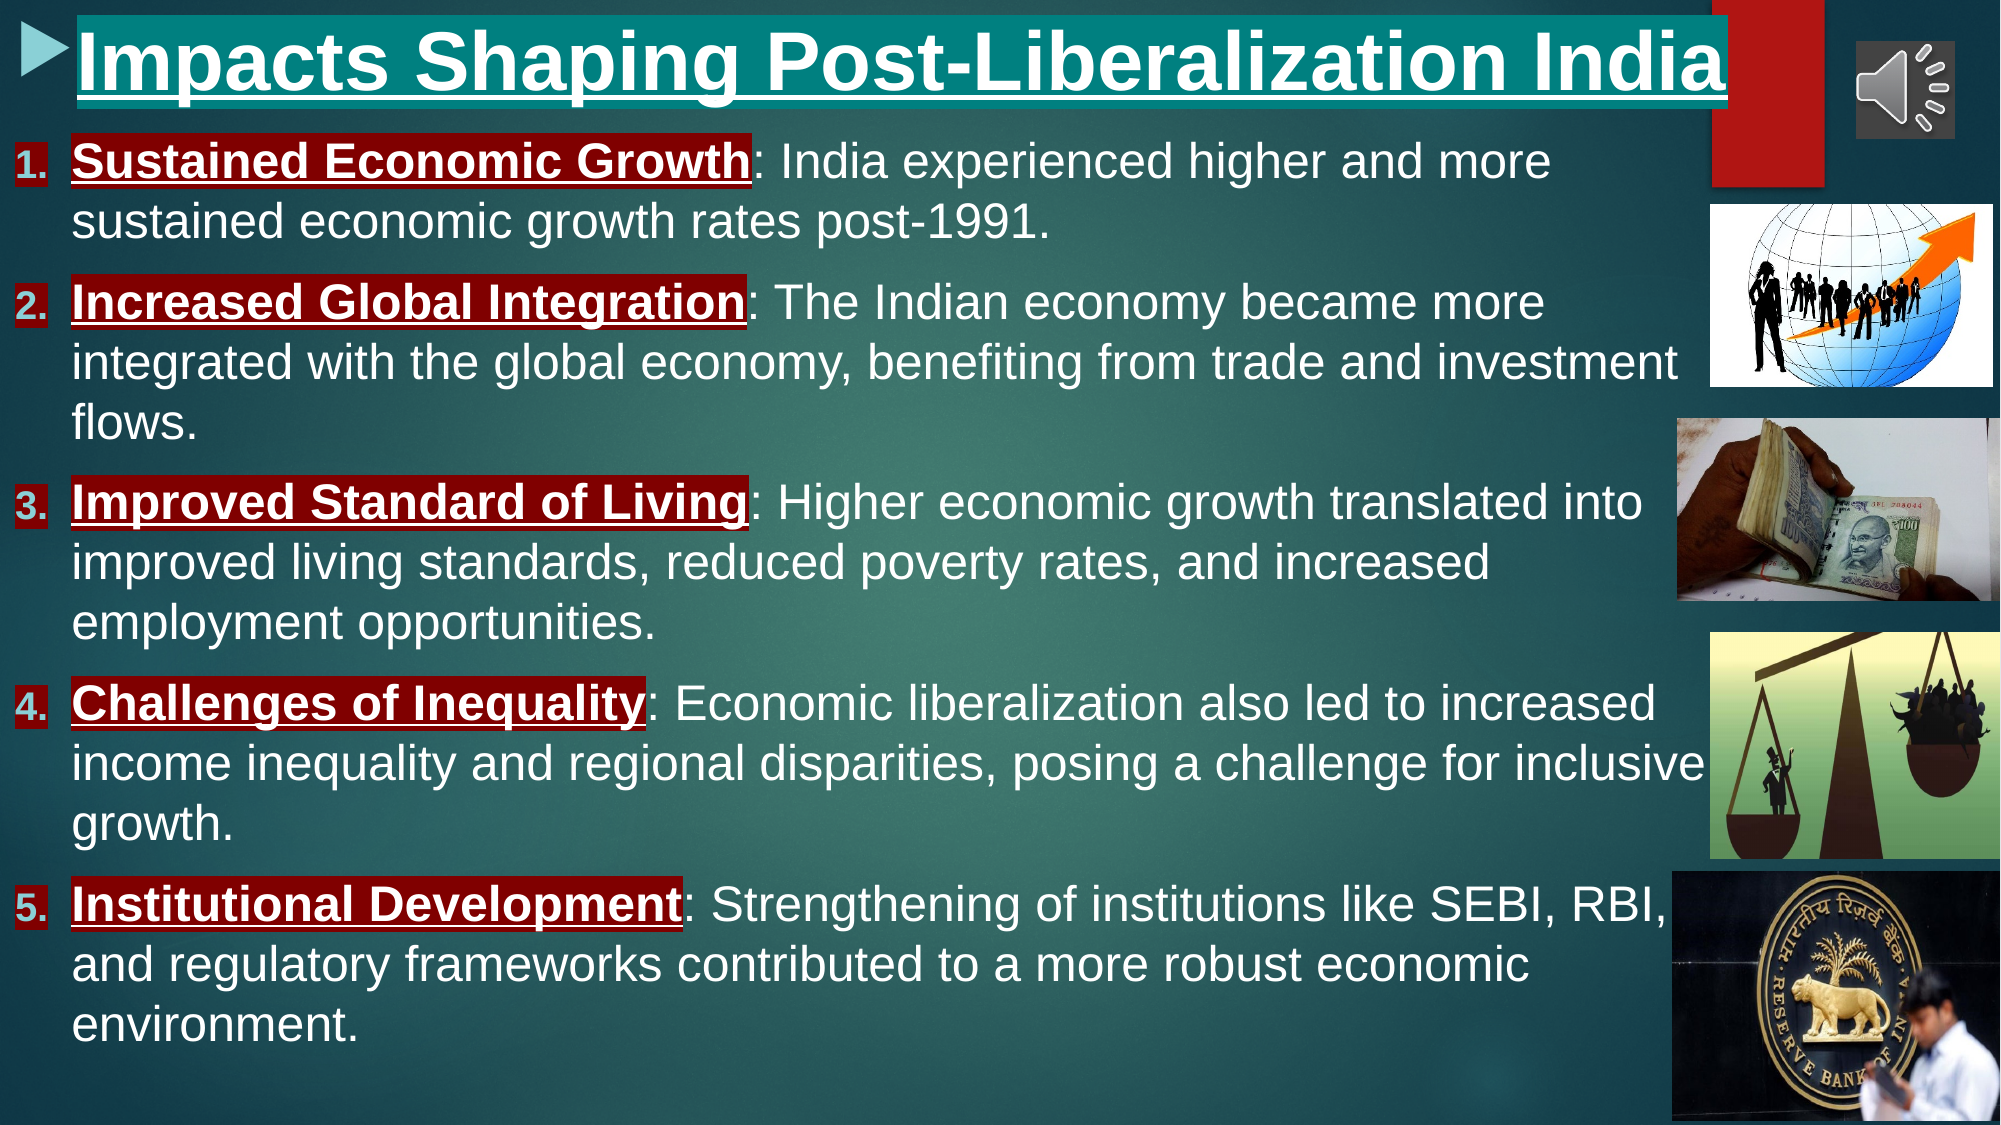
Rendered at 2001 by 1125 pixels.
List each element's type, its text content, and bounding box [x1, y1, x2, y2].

picture [1672, 870, 2000, 1121]
picture [1676, 418, 2000, 601]
picture [1710, 204, 1993, 387]
list Impacts Shaping Post-Liberalization India Sustained Economic Growth: India experienced higher and more sustained economic growth rates post-1991. Increased Global Integration: The Indian economy became more integrated with the global economy, benefiting from trade and investment flows. Improved Standard of Living: Higher economic growth translated into improved living standards, reduced poverty rates, and increased employment opportunities. Challenges of Inequality: Economic liberalization also led to increased income inequality and regional disparities, posing a challenge for inclusive growth. Institutional Development: Strengthening of institutions like SEBI, RBI, and regulatory frameworks contributed to a more robust economic environment. [0, 0, 1764, 1125]
text_box [1098, 871, 1469, 909]
picture [1855, 40, 1956, 141]
picture [1710, 632, 2000, 860]
